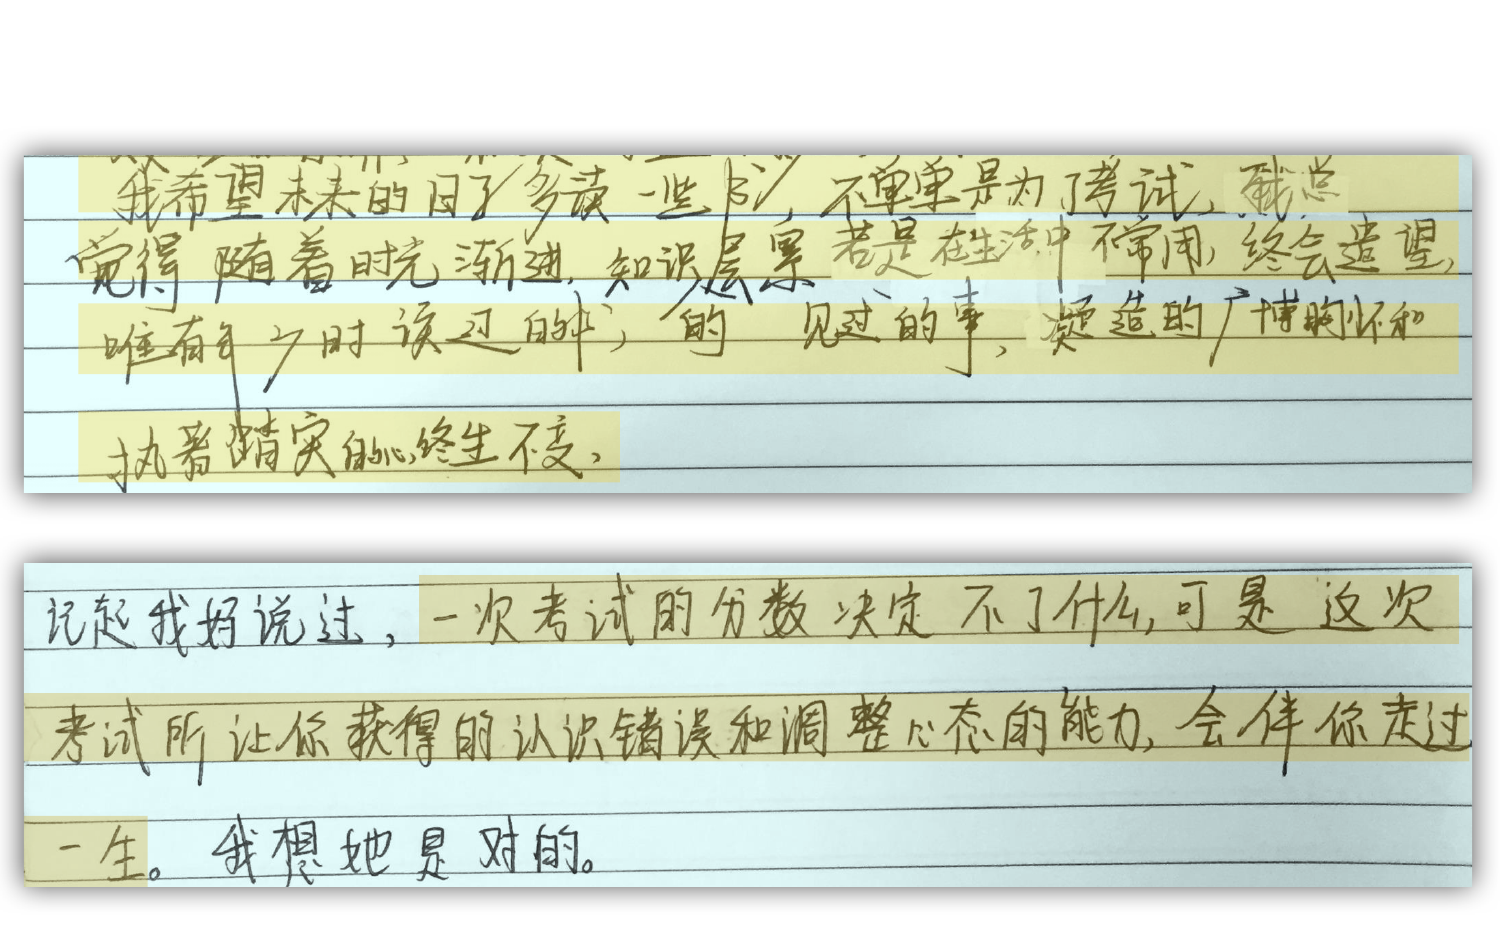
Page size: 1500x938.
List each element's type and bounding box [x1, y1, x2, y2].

picture [23, 155, 1473, 493]
picture [23, 562, 1473, 888]
